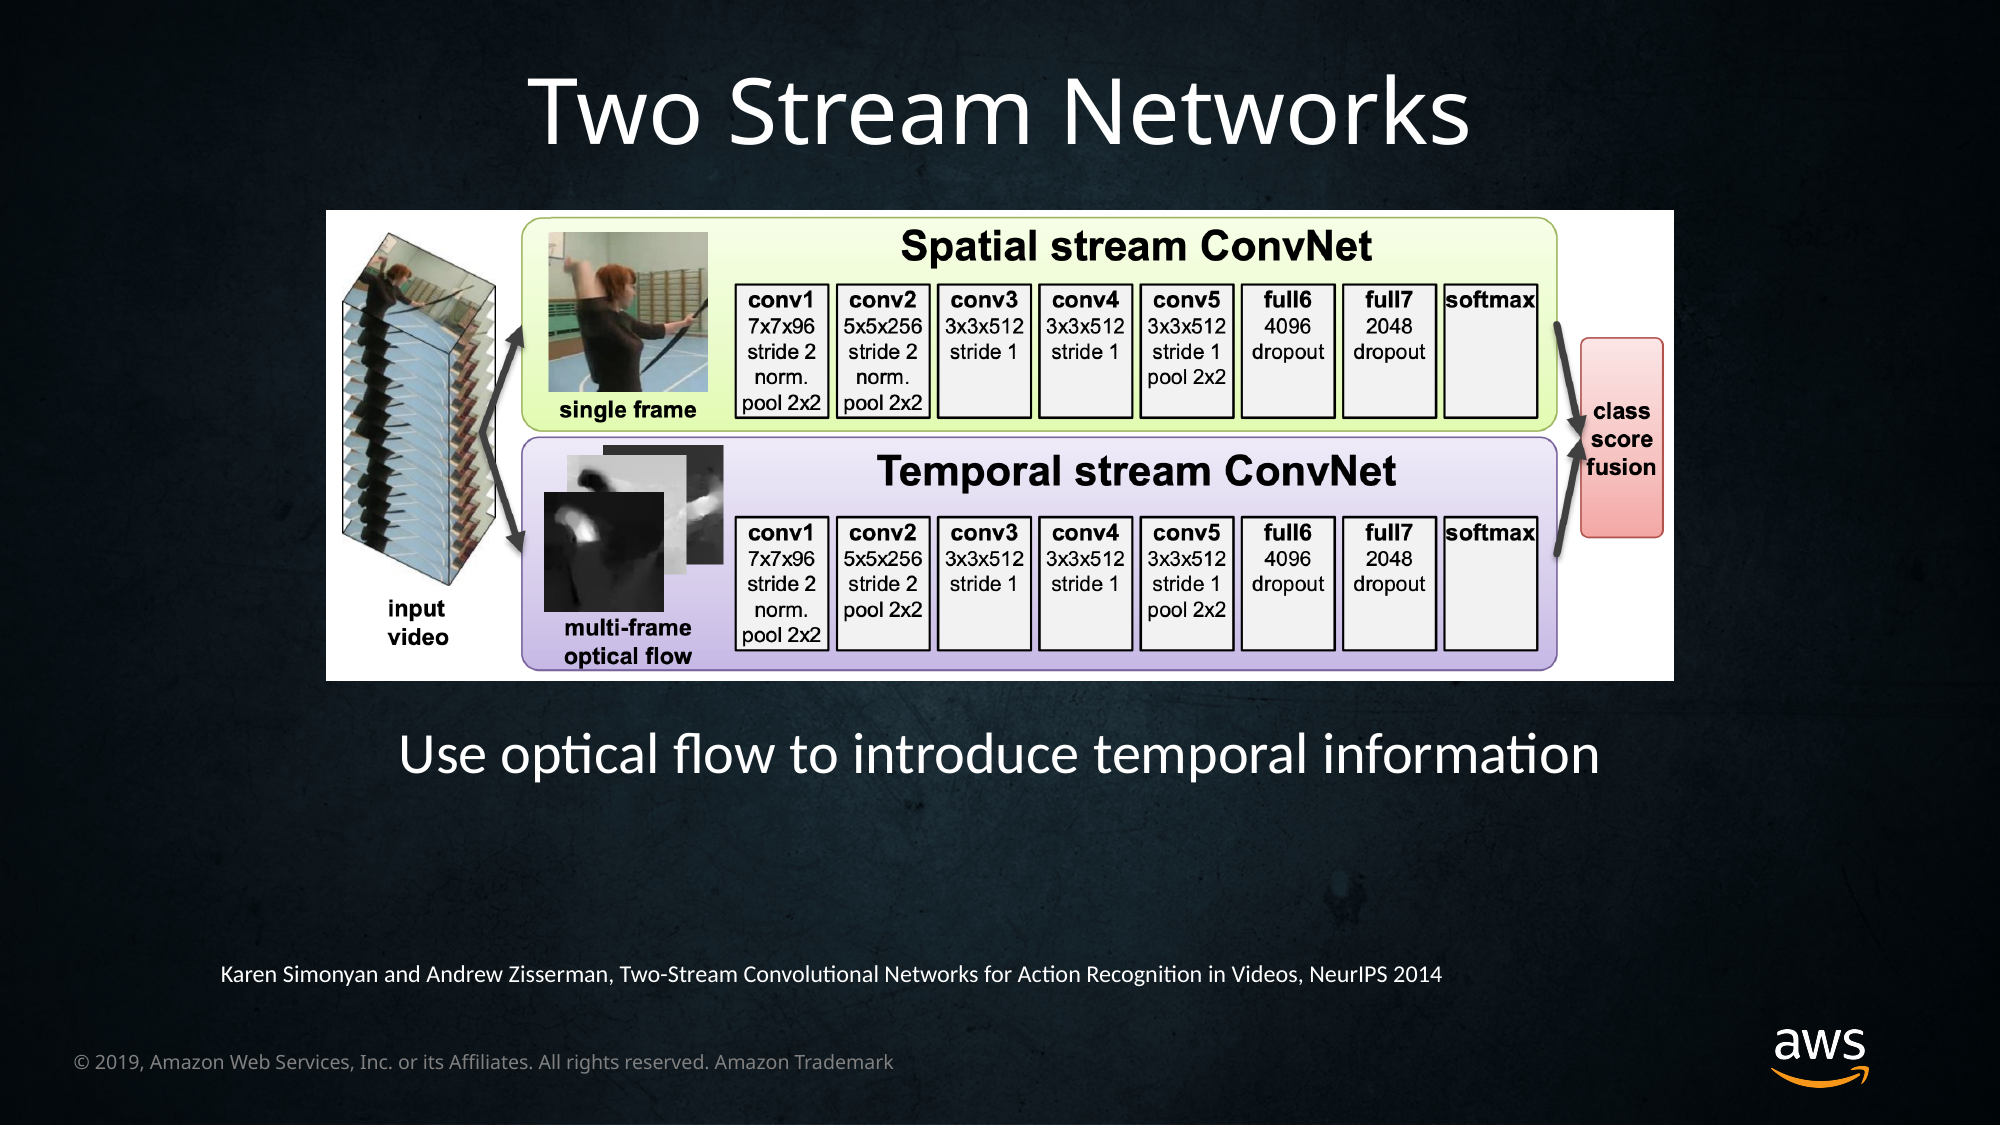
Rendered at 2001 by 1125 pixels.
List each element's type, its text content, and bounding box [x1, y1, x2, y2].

title Two Stream Networks [137, 6, 1863, 224]
text_box Karen Simonyan and Andrew Zisserman, Two-Stream Convolutional Networks for Action Recognition in Videos, NeurIPS 2014 [206, 946, 1731, 1011]
text_box Use optical flow to introduce temporal information [302, 716, 1698, 855]
picture [0, 0, 2000, 1125]
